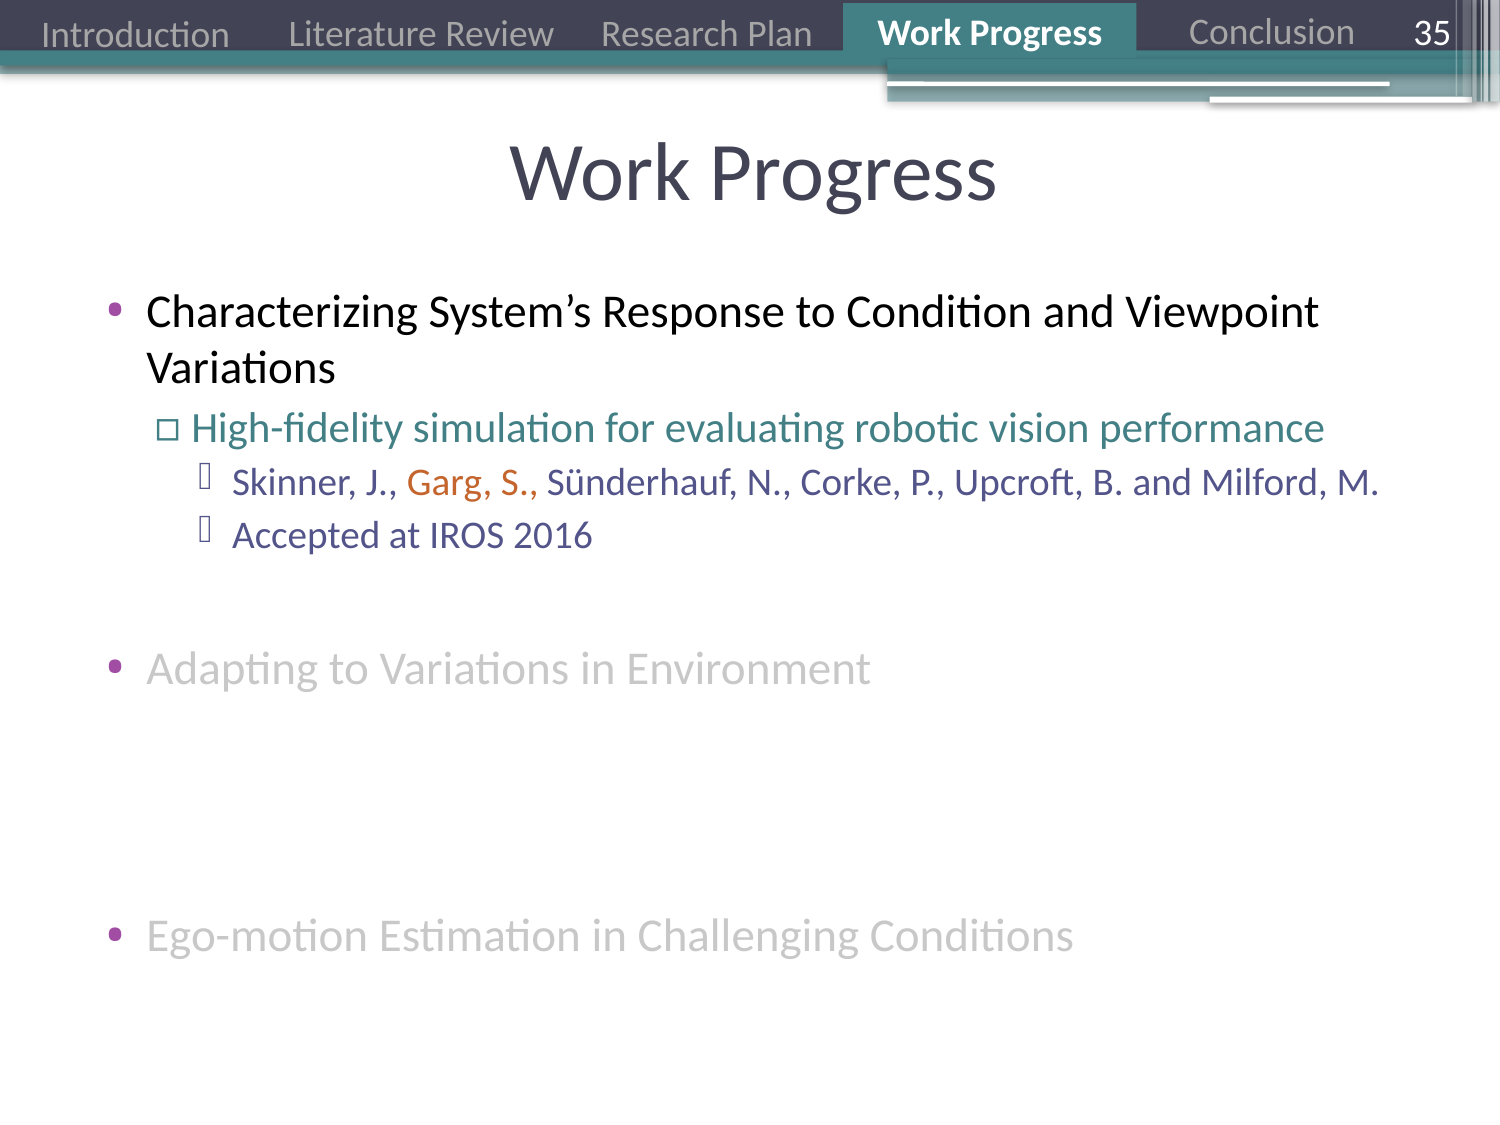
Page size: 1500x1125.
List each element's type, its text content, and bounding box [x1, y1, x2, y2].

slide_number 35 [1341, 0, 1466, 61]
list Characterizing System’s Response to Condition and Viewpoint Variations High-fidelity simulation for evaluating robotic vision performance Skinner, J., Garg, S., Sünderhauf, N., Corke, P., Upcroft, B. and Milford, M. Accepted at IROS 2016 Adapting to Variations in Environment Improving Condition-Invariant Place Recognition Accepted at IROS 2017 Garg, S., Jacobson, A., Kumar, S. and Milford, M. Ego-motion Estimation in Challenging Conditions Hybrid Visual Odometry Improving Place Recognition Using Motion Cues [75, 273, 1483, 1079]
title Work Progress [79, 101, 1430, 232]
